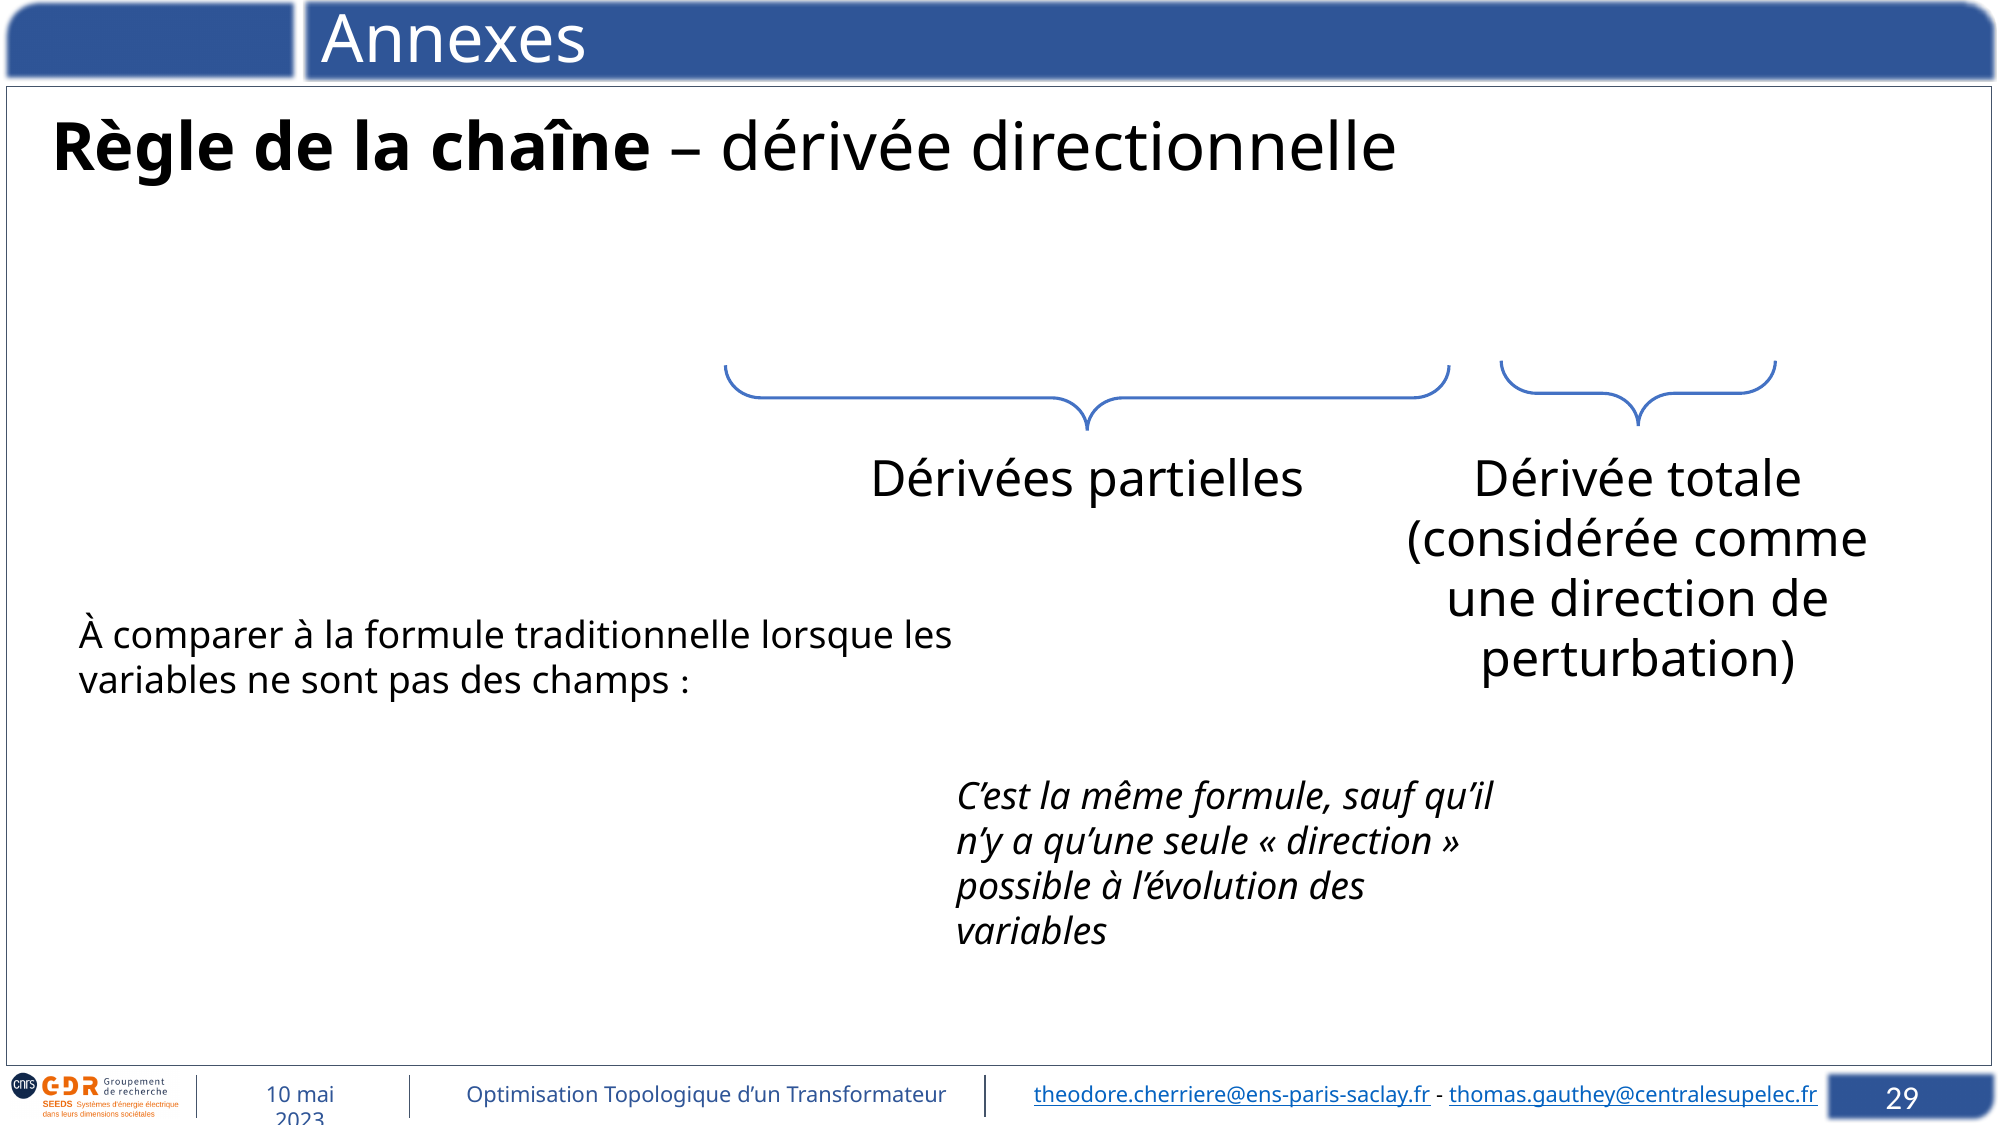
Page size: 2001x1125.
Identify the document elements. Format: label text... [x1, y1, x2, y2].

text_box C’est la même formule, sauf qu’il n’y a qu’une seule « direction » possible à l’évolution des variables [941, 764, 1523, 960]
text_box [723, 365, 1451, 431]
text_box Dérivées partielles [843, 439, 1332, 515]
slide_number 29 [1870, 1068, 1968, 1125]
text_box Dérivée totale (considérée comme une direction de perturbation) [1351, 439, 1926, 695]
text_box [1499, 360, 1777, 427]
picture [10, 1069, 180, 1119]
title Annexes [307, 0, 1945, 83]
